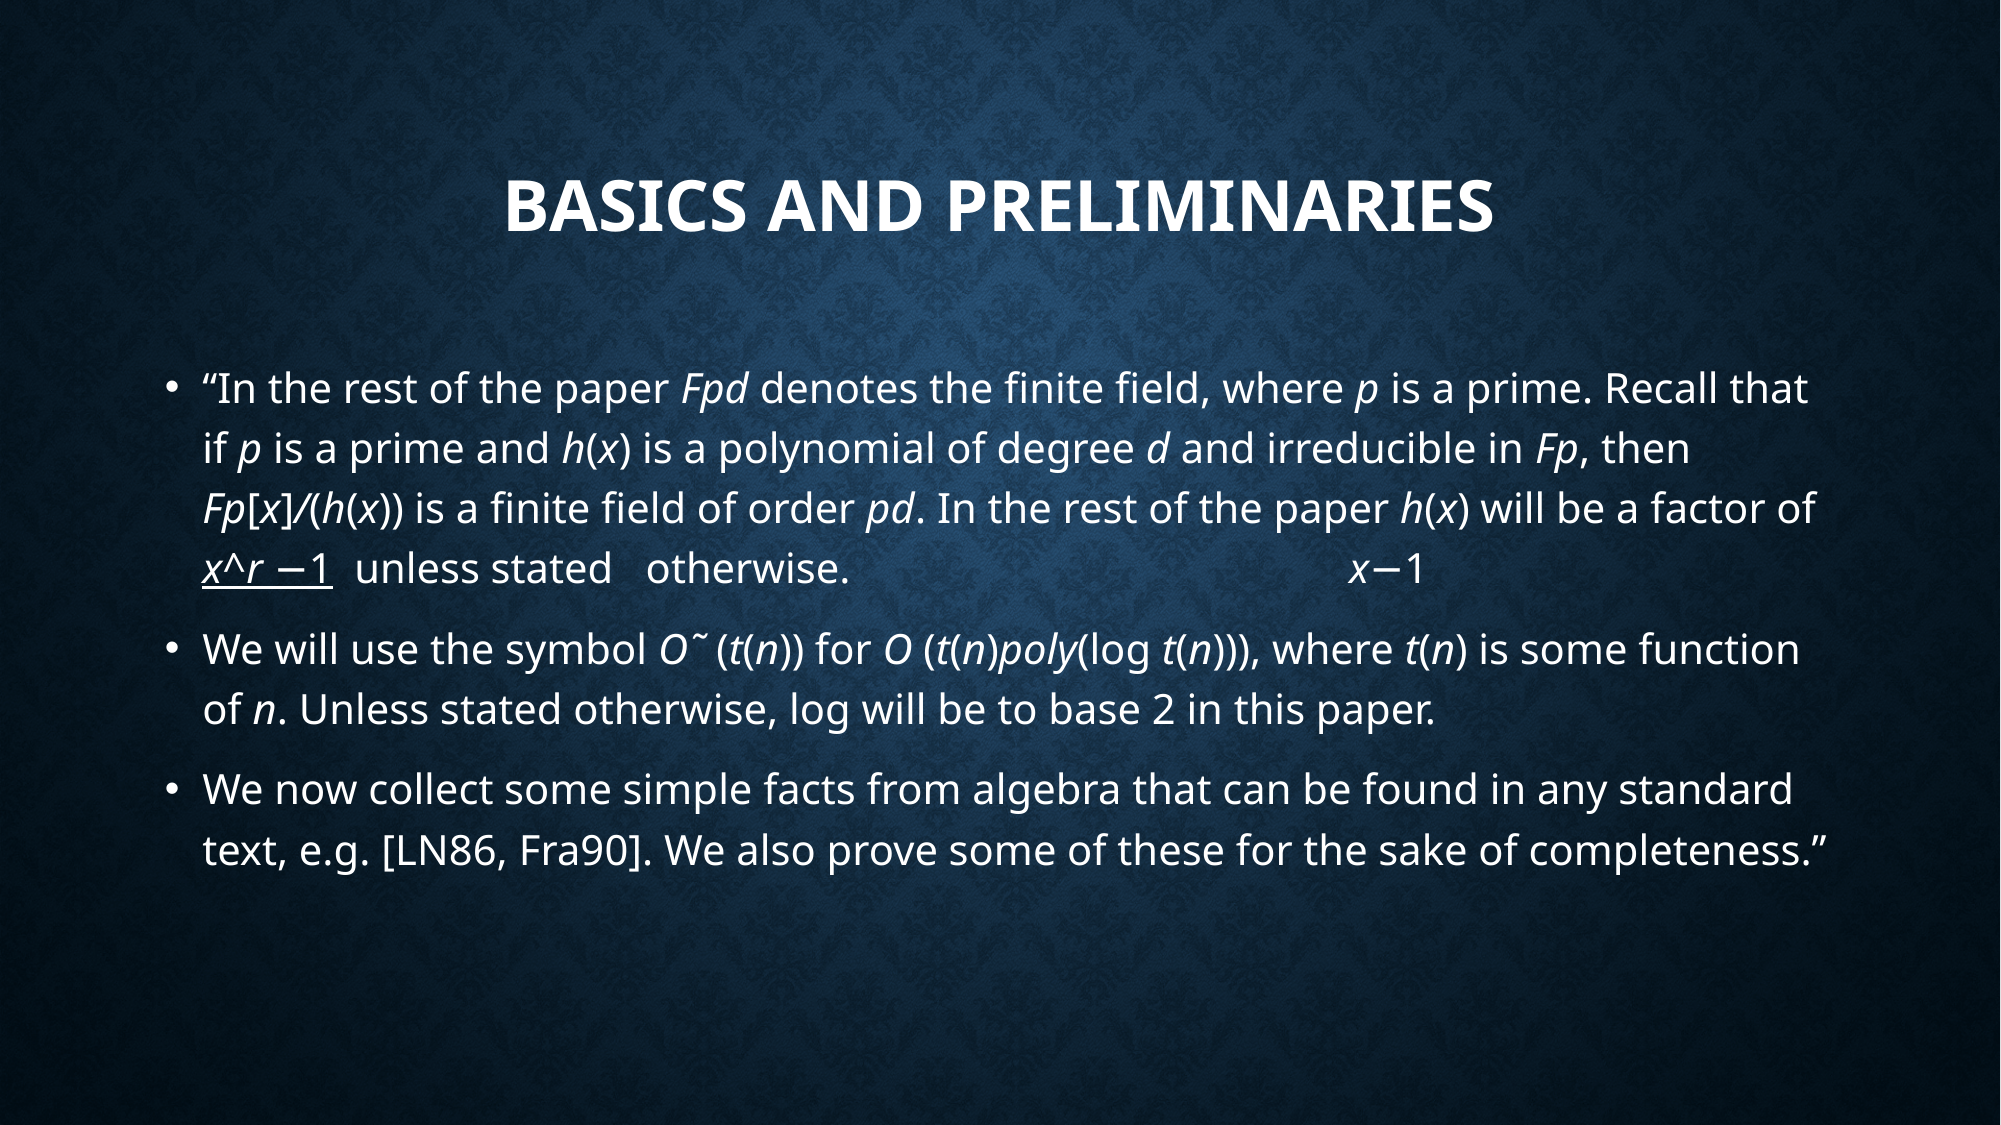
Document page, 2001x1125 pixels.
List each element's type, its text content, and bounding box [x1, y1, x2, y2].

title BASICS AND PRELIMINARIES [149, 99, 1849, 318]
list “In the rest of the paper Fpd denotes the finite field, where p is a prime. Recall that if p is a prime and h(x) is a polynomial of degree d and irreducible in Fp, then Fp[x]/(h(x)) is a finite field of order pd. In the rest of the paper h(x) will be a factor of x^r −1 unless stated otherwise. x−1 We will use the symbol O˜ (t(n)) for O (t(n)poly(log t(n))), where t(n) is some function of n. Unless stated otherwise, log will be to base 2 in this paper. We now collect some simple facts from algebra that can be found in any standard text, e.g. [LN86, Fra90]. We also prove some of these for the sake of completeness.” [149, 343, 1849, 950]
